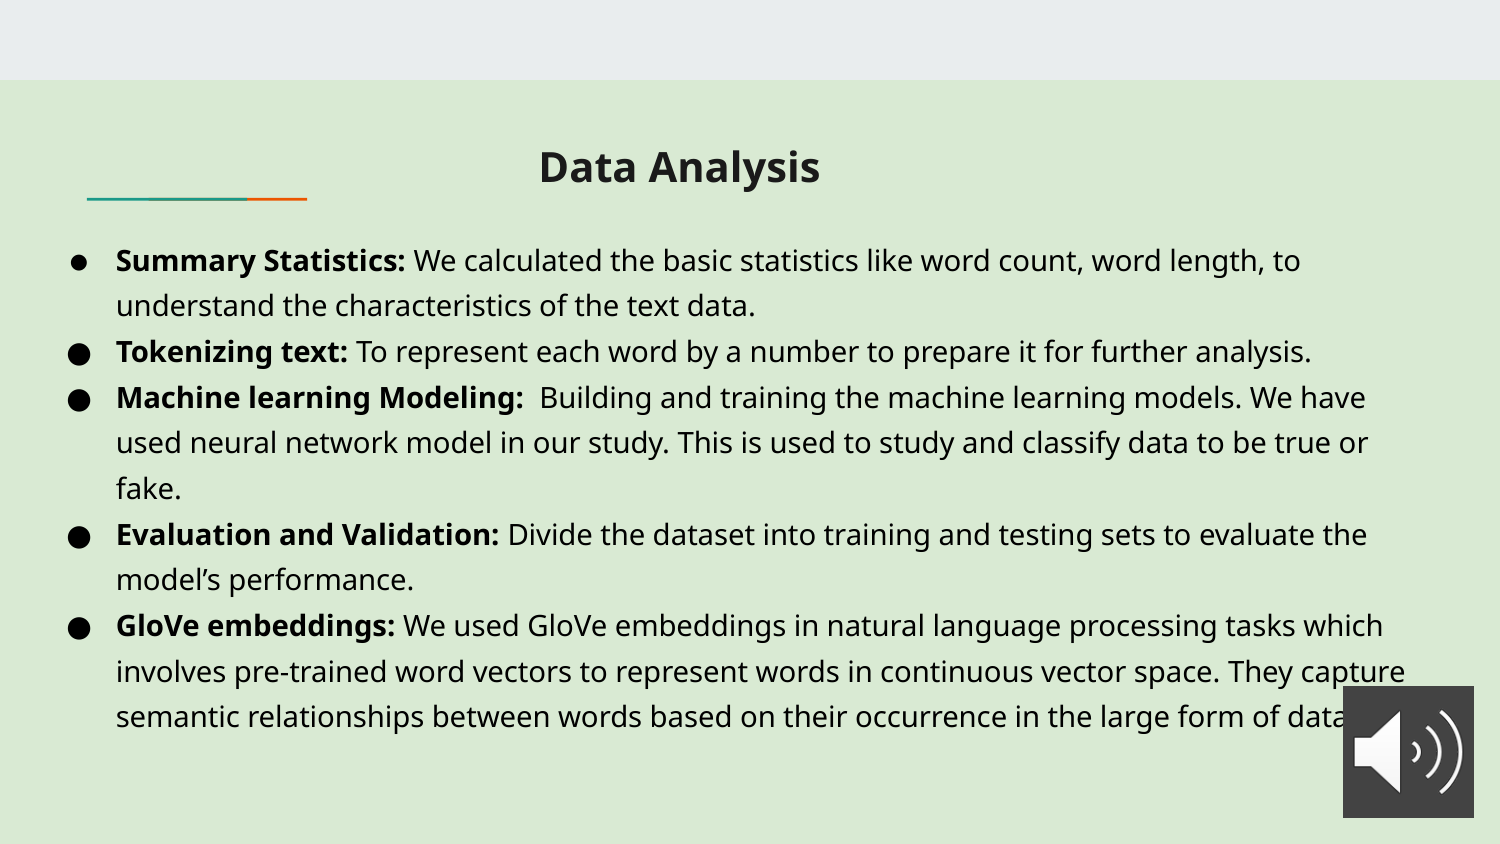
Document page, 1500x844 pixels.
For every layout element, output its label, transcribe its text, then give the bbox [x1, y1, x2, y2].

title Data Analysis [523, 122, 900, 211]
list Summary Statistics: We calculated the basic statistics like word count, word length, to understand the characteristics of the text data. Tokenizing text: To represent each word by a number to prepare it for further analysis. Machine learning Modeling: Building and training the machine learning models. We have used neural network model in our study. This is used to study and classify data to be true or fake. Evaluation and Validation: Divide the dataset into training and testing sets to evaluate the model’s performance. GloVe embeddings: We used GloVe embeddings in natural language processing tasks which involves pre-trained word vectors to represent words in continuous vector space. They capture semantic relationships between words based on their occurrence in the large form of data. [30, 219, 1441, 802]
picture [1341, 685, 1476, 819]
